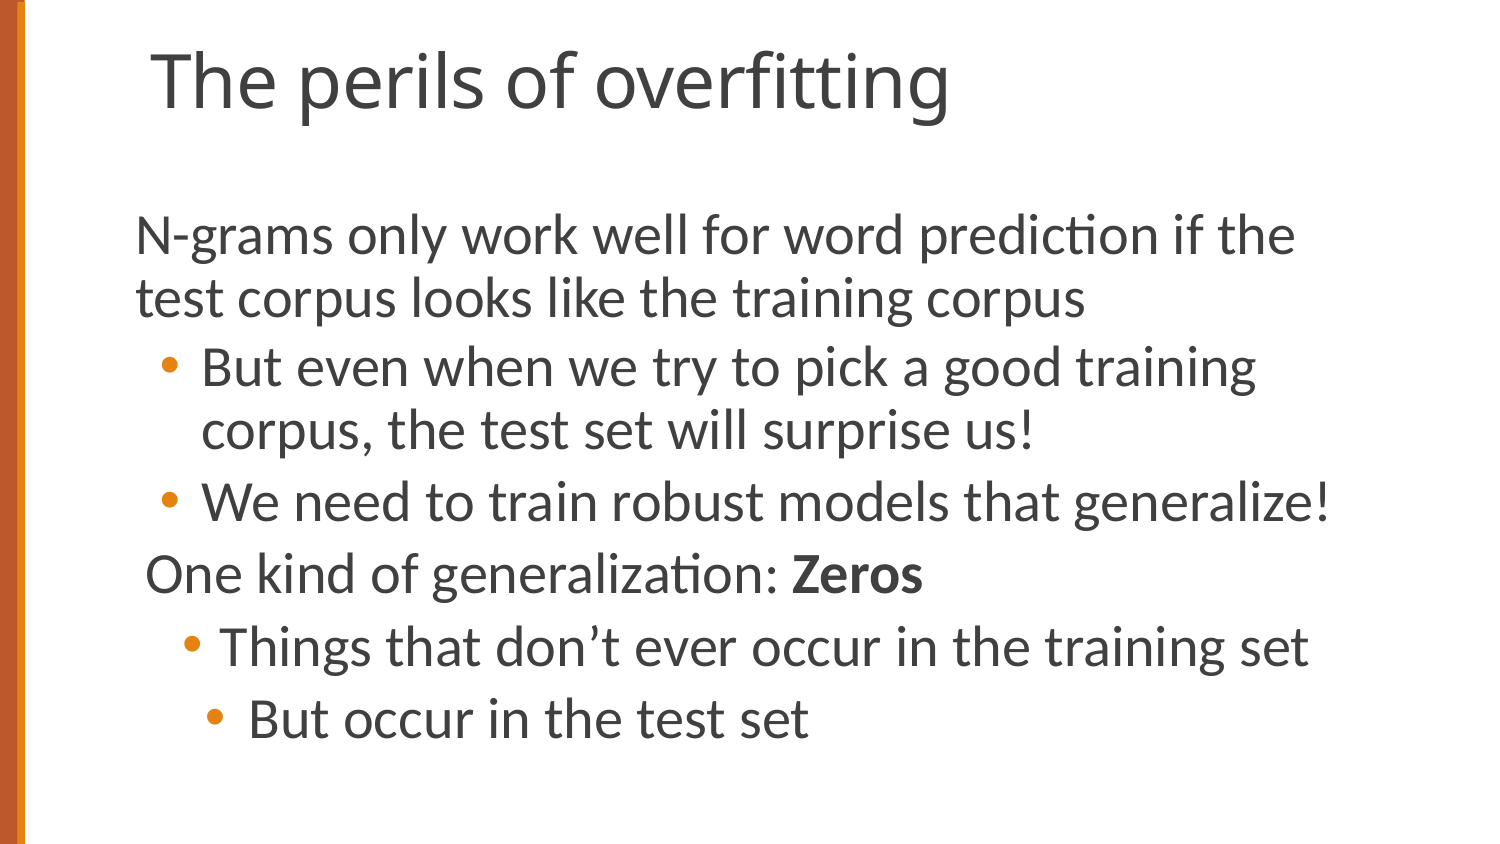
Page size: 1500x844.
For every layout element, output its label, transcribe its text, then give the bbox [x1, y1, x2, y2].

title The perils of overfitting [135, 19, 1373, 132]
list N-grams only work well for word prediction if the test corpus looks like the training corpus But even when we try to pick a good training corpus, the test set will surprise us! We need to train robust models that generalize! One kind of generalization: Zeros Things that don’t ever occur in the training set But occur in the test set [135, 196, 1373, 825]
